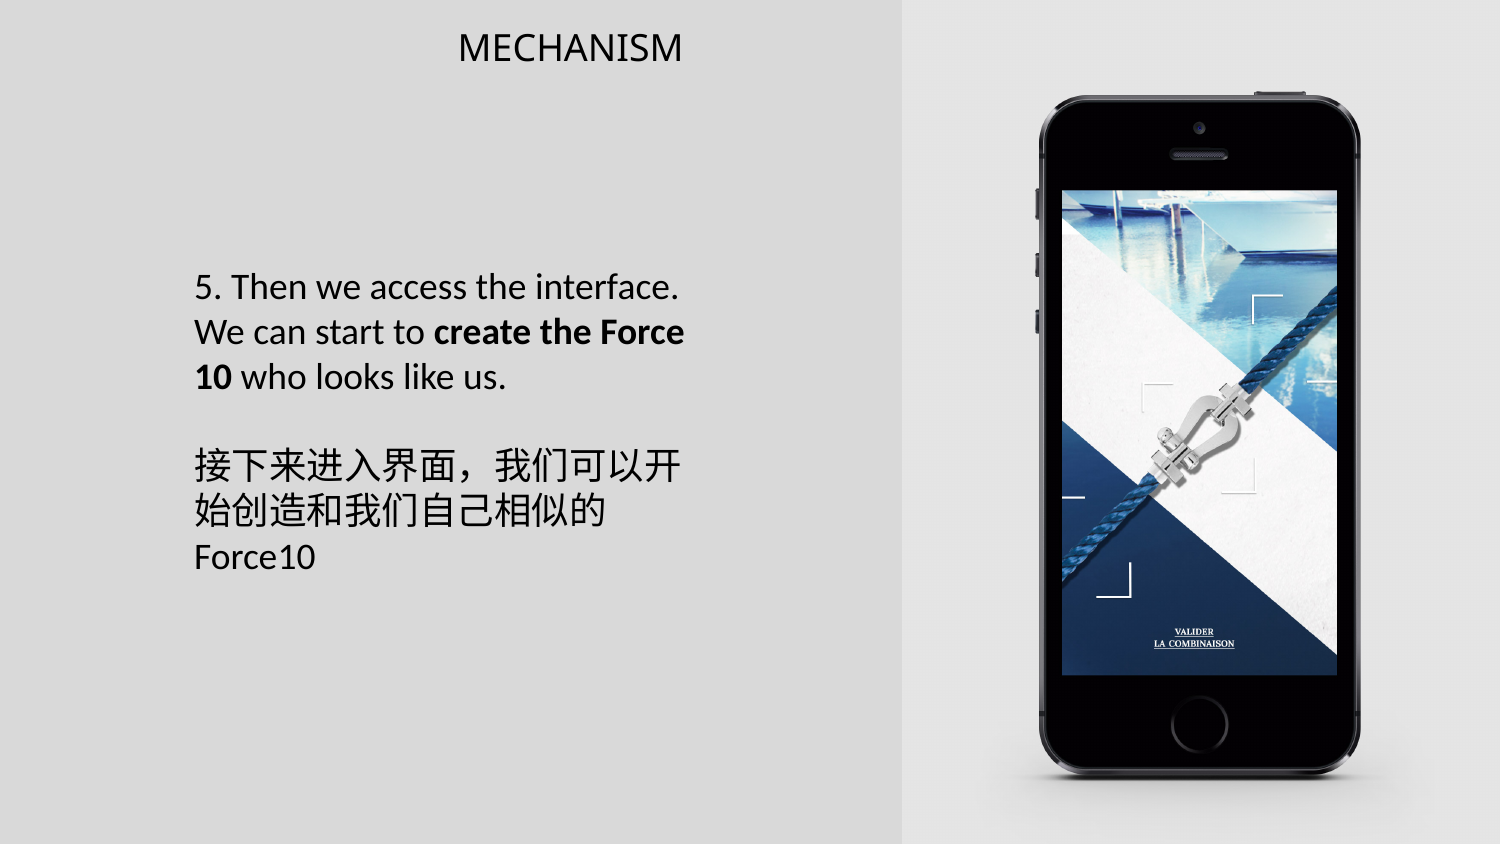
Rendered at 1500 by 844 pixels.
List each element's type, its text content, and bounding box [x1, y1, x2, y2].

text_box 5. Then we access the interface. We can start to create the Force 10 who looks like us. 接下来进入界面，我们可以开始创造和我们自己相似的Force10 [179, 254, 727, 585]
text_box MECHANISM [391, 20, 750, 72]
picture [902, 0, 1500, 844]
